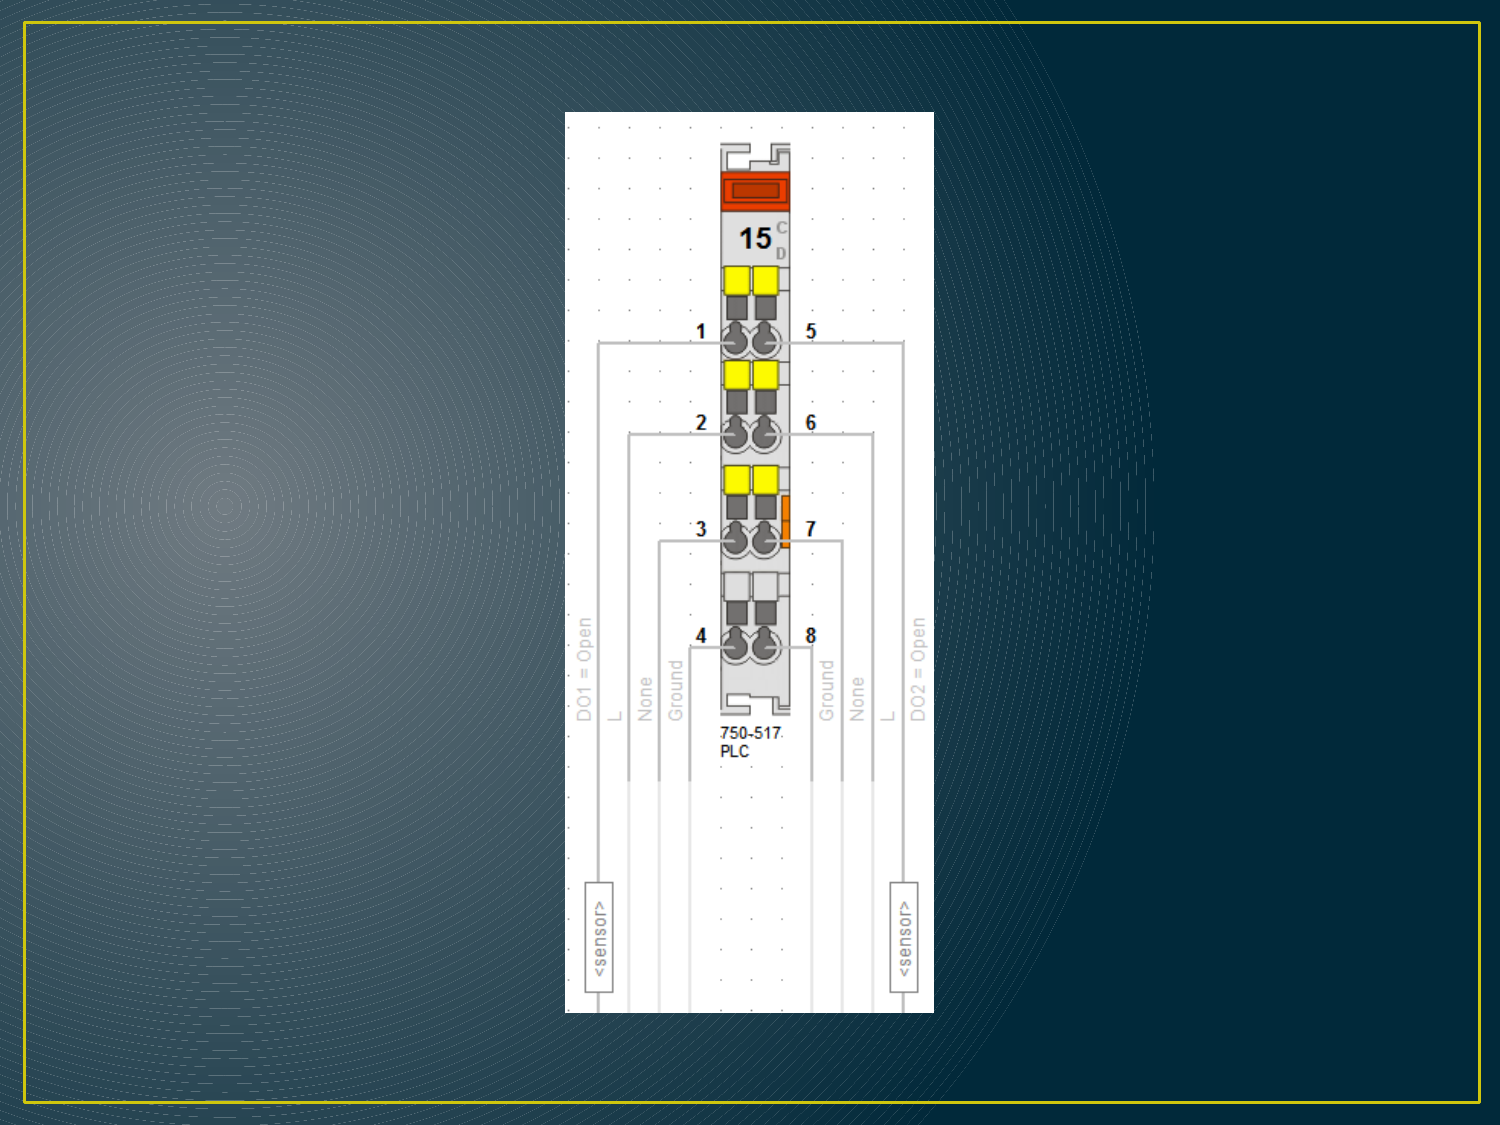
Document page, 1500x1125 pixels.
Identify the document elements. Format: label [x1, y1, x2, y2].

picture [565, 112, 935, 1013]
